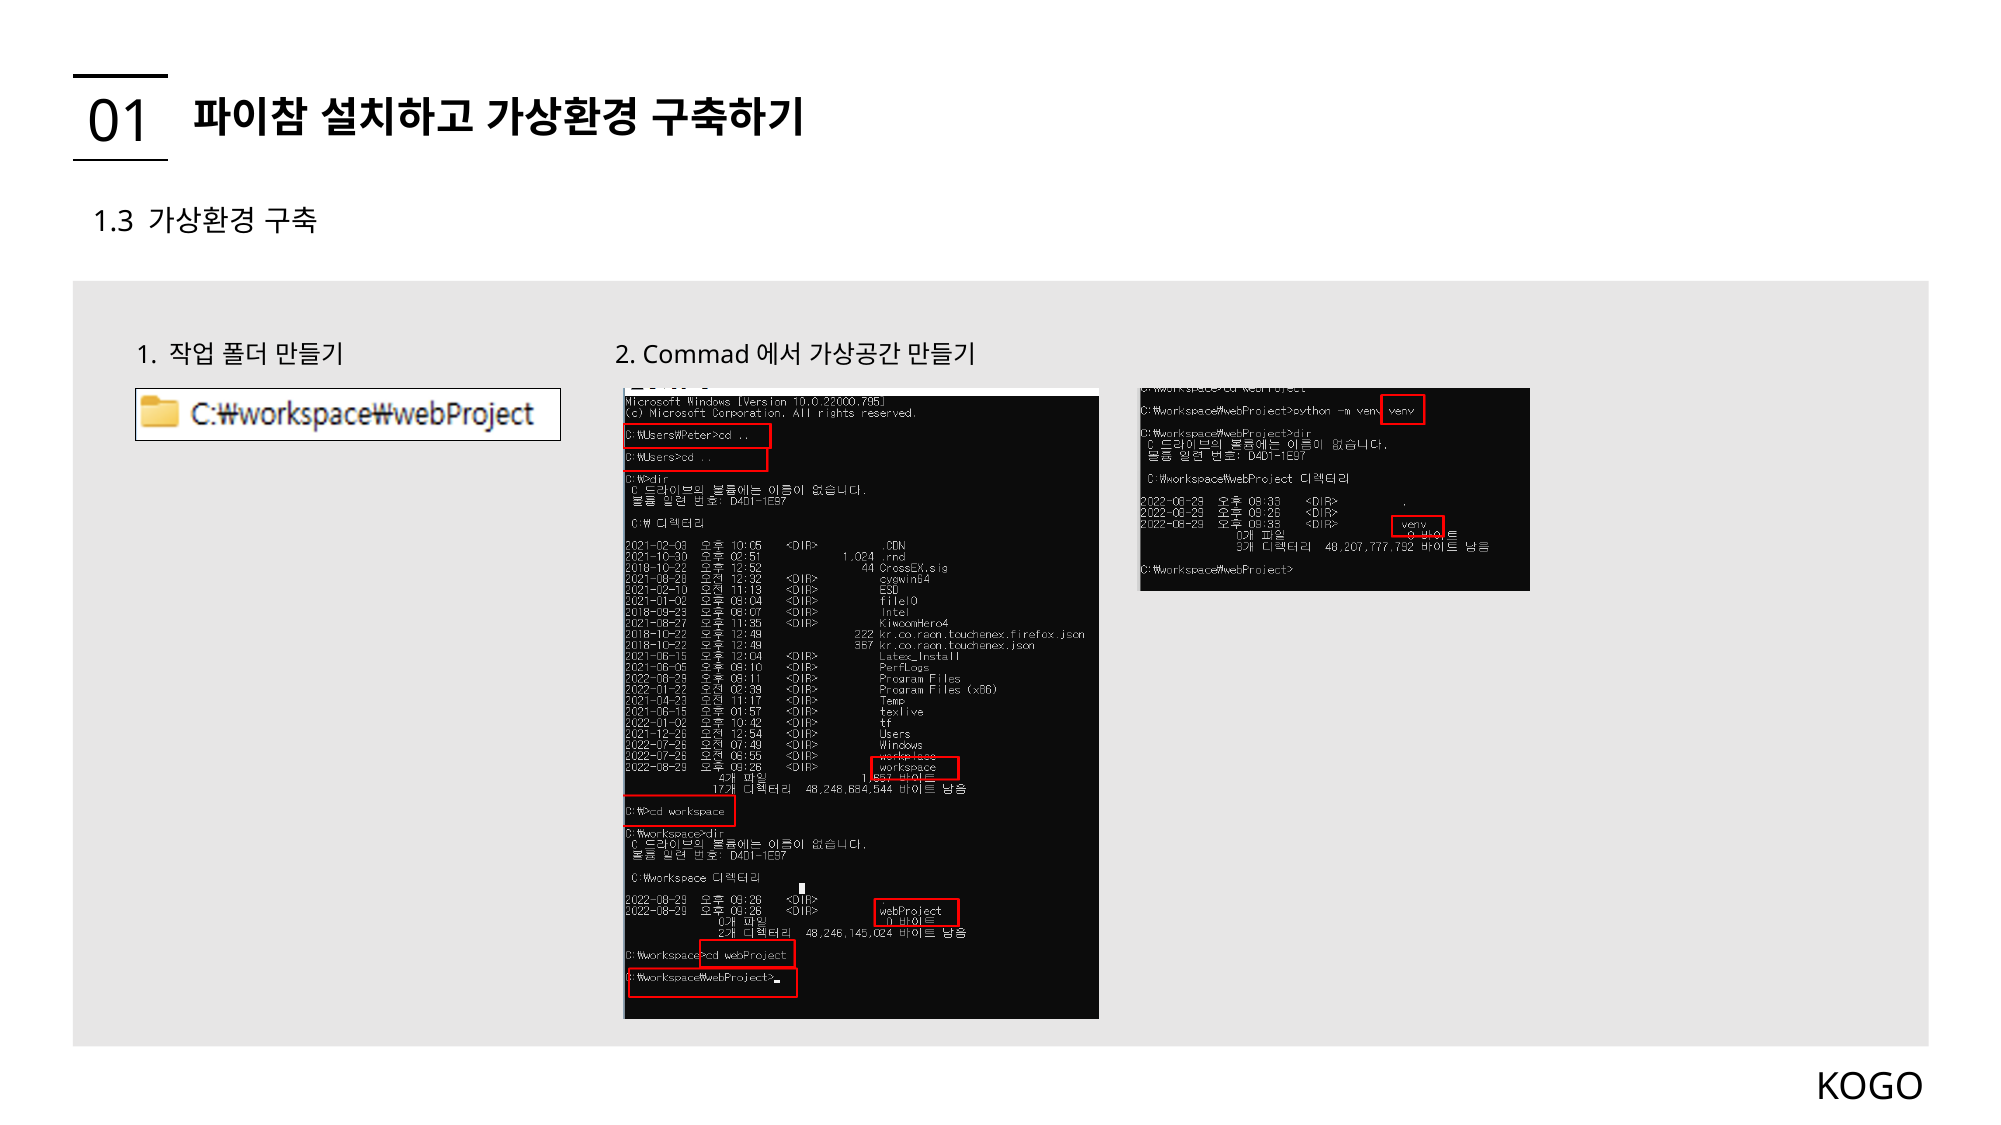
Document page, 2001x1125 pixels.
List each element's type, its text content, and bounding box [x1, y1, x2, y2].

text_box 01 [72, 76, 169, 160]
picture [623, 388, 1099, 1019]
text_box 파이참 설치하고 가상환경 구축하기 [178, 78, 896, 161]
text_box 1.3 가상환경 구축 [78, 195, 334, 246]
text_box 2. Commad에서 가상공간 만들기 [600, 330, 993, 376]
text_box [72, 280, 1930, 1047]
text_box 1. 작업 폴더 만들기 [121, 330, 360, 376]
picture [135, 388, 561, 441]
picture [1137, 388, 1530, 591]
